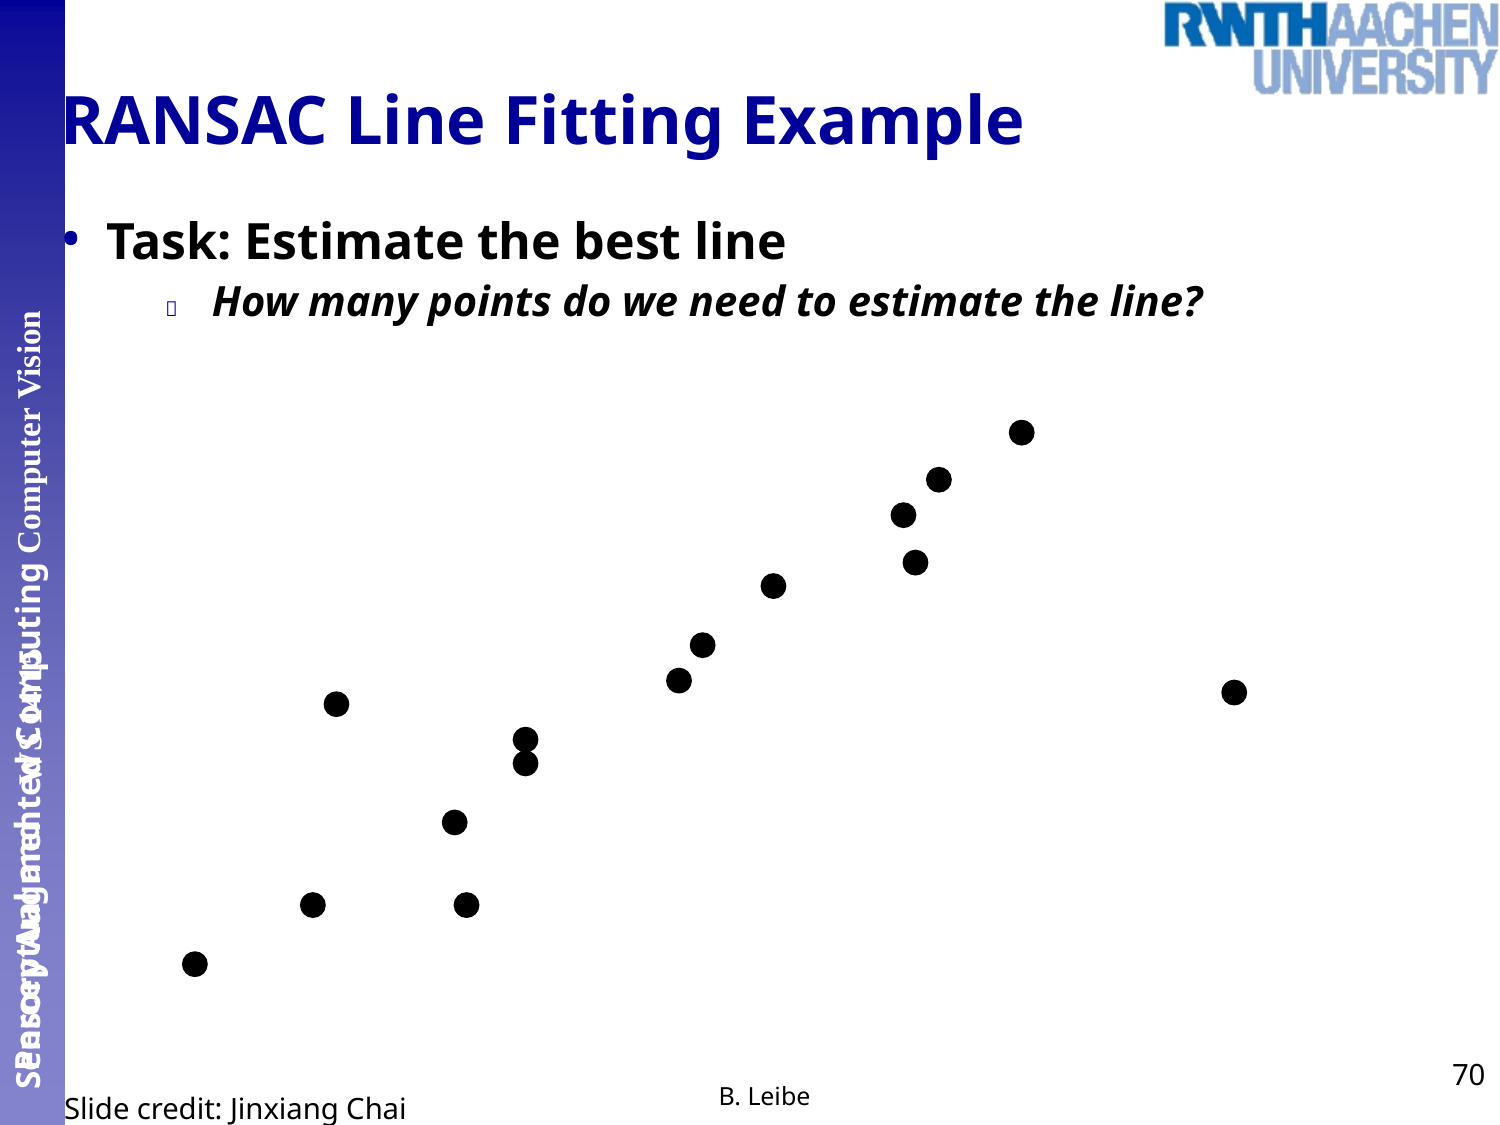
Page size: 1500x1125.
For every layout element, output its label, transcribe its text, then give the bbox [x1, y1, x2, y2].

text_box [511, 725, 540, 754]
text_box [889, 501, 918, 530]
text_box [1220, 678, 1249, 707]
text_box [759, 572, 788, 600]
picture [0, 0, 65, 1125]
text_box B. Leibe [718, 1083, 811, 1118]
text_box [511, 752, 540, 778]
text_box [1007, 418, 1036, 447]
text_box [924, 465, 953, 494]
text_box [901, 548, 930, 577]
text_box [452, 891, 481, 920]
text_box  [165, 299, 179, 329]
text_box [322, 690, 351, 719]
text_box How many points do we need to estimate the line? [211, 279, 1203, 333]
text_box 70 [1452, 1058, 1486, 1099]
text_box RANSAC Line Fitting Example • Task: Estimate the best line [69, 83, 1026, 279]
text_box [688, 631, 717, 660]
text_box [440, 808, 469, 837]
text_box [298, 891, 327, 920]
picture [1162, 0, 1500, 97]
text_box [665, 666, 693, 695]
text_box Slide credit: Jinxiang Chai [69, 1091, 407, 1125]
text_box [180, 950, 209, 979]
text_box [66, 0, 1500, 1125]
